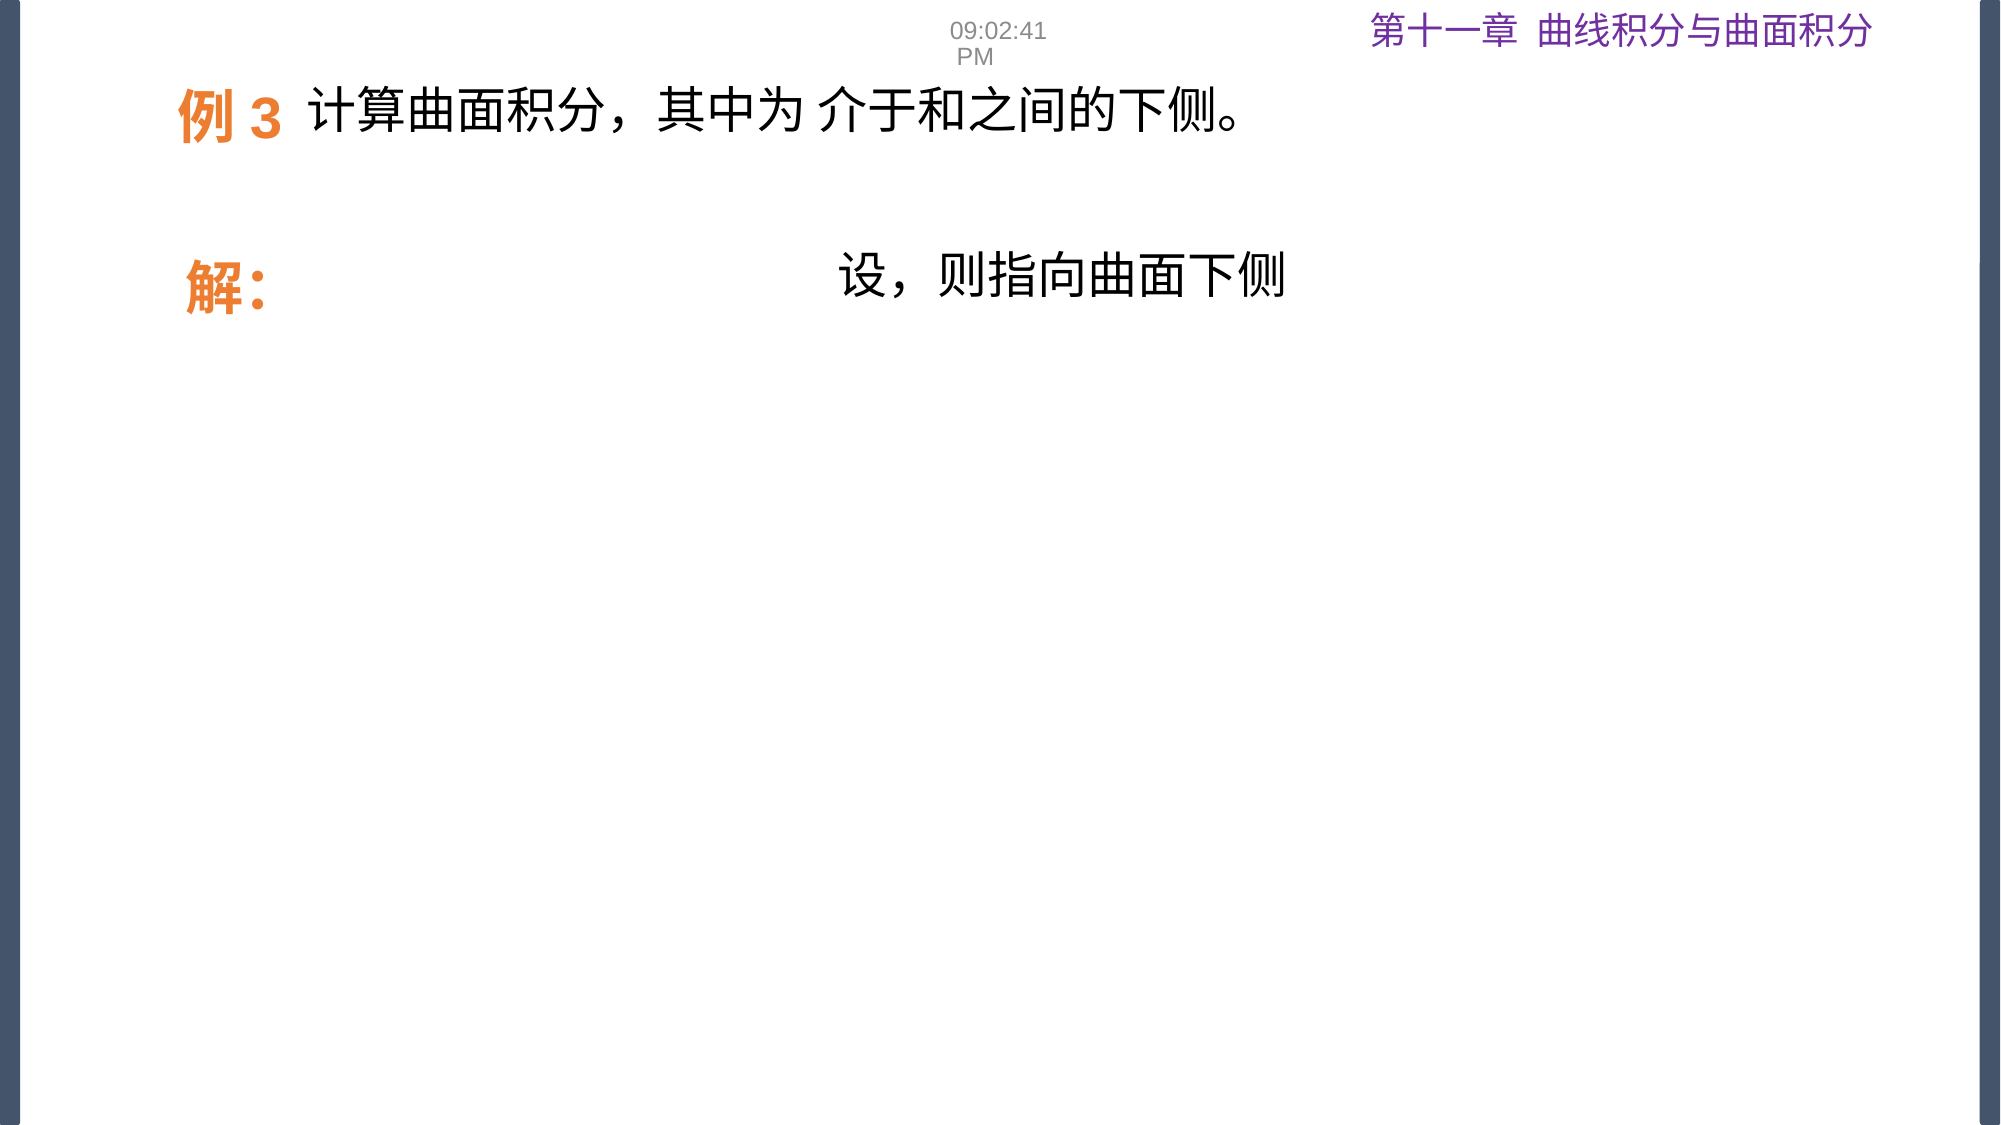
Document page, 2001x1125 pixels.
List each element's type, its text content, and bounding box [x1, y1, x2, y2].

text_box 例3 [162, 72, 298, 158]
text_box 解： [170, 243, 317, 329]
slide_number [934, 0, 1066, 60]
